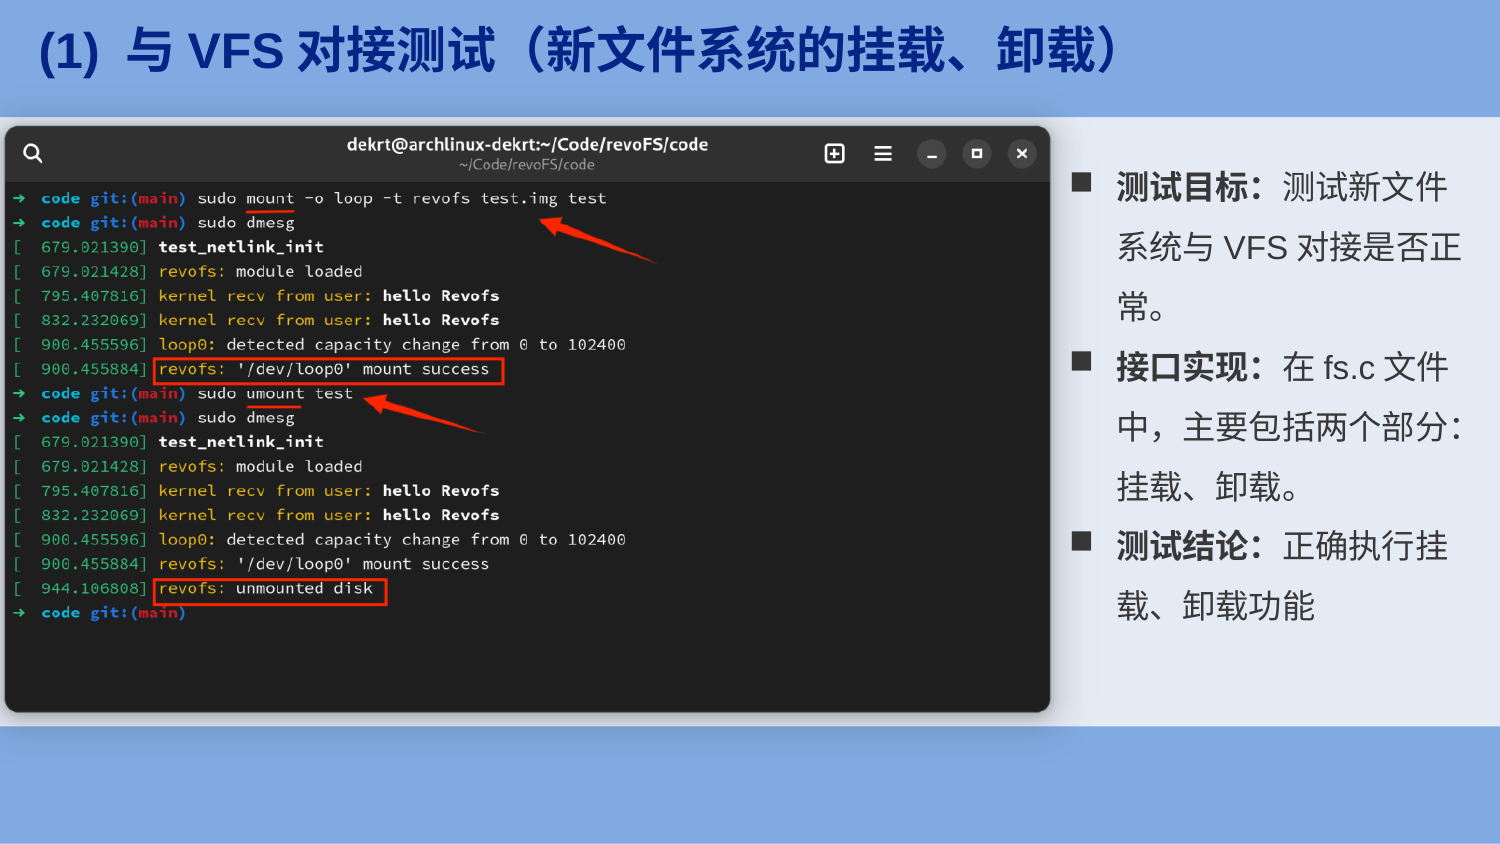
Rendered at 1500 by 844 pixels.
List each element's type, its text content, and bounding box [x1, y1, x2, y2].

text_box 测试目标：测试新文件系统与VFS对接是否正常。 接口实现：在fs.c文件中，主要包括两个部分：挂载、卸载。 测试结论：正确执行挂载、卸载功能 [1124, 139, 1485, 725]
picture [0, 58, 1124, 794]
text_box [0, 0, 1500, 118]
text_box [0, 725, 1500, 844]
text_box (1) 与VFS对接测试（新文件系统的挂载、卸载） [23, 33, 1305, 124]
